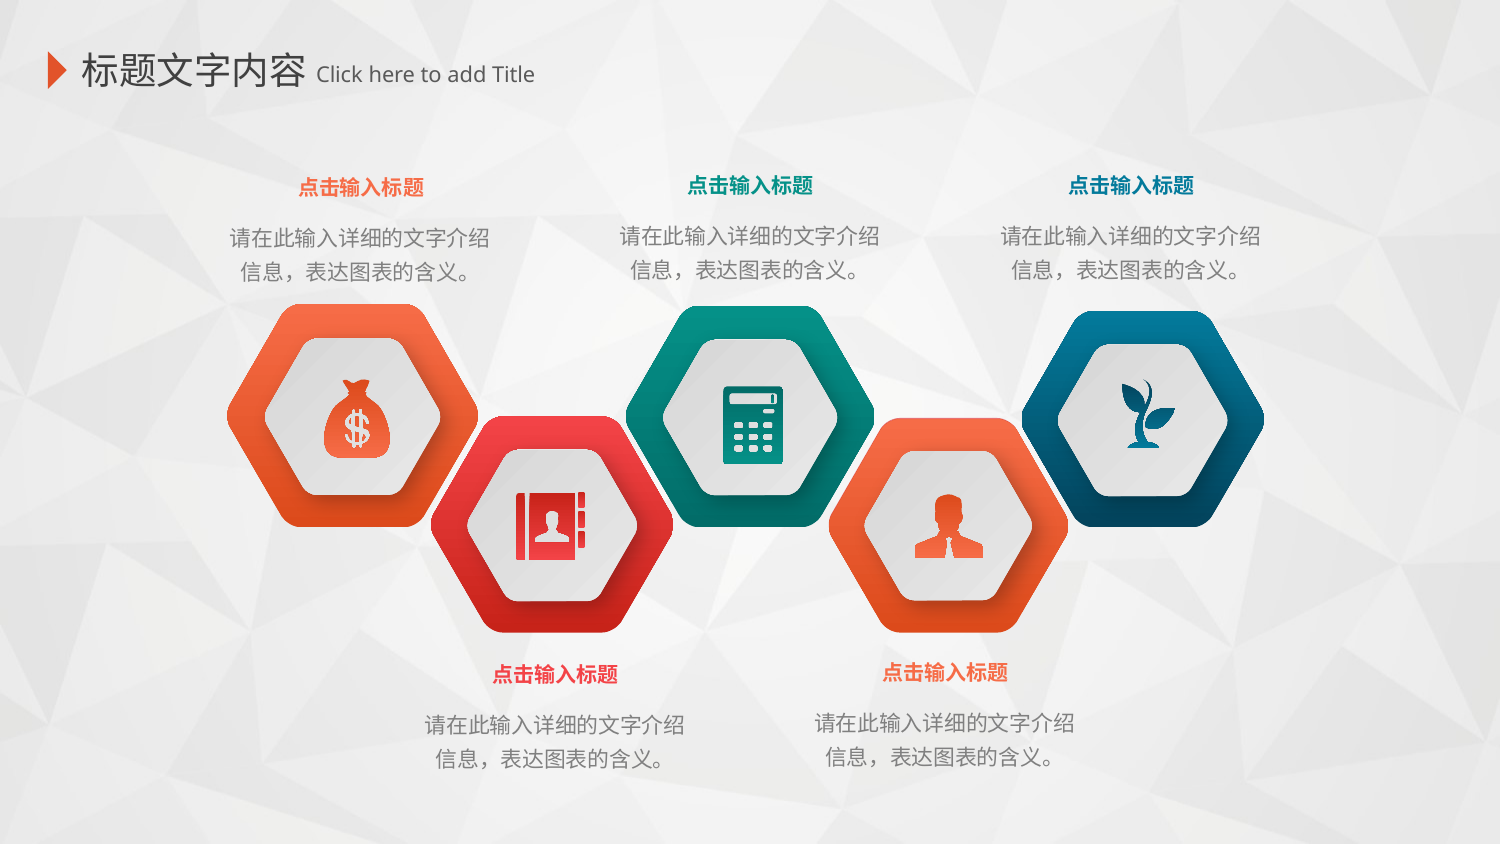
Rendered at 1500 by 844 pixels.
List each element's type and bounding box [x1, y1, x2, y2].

text_box [431, 416, 674, 633]
text_box [625, 305, 875, 528]
text_box [979, 164, 1282, 291]
picture [0, 0, 1500, 844]
text_box [1021, 311, 1264, 528]
text_box [515, 492, 585, 561]
text_box [209, 166, 512, 293]
text_box [599, 164, 901, 291]
text_box [828, 417, 1069, 633]
text_box [793, 652, 1096, 778]
text_box [48, 39, 558, 101]
text_box [227, 303, 478, 528]
text_box [723, 386, 784, 465]
text_box [404, 653, 706, 780]
